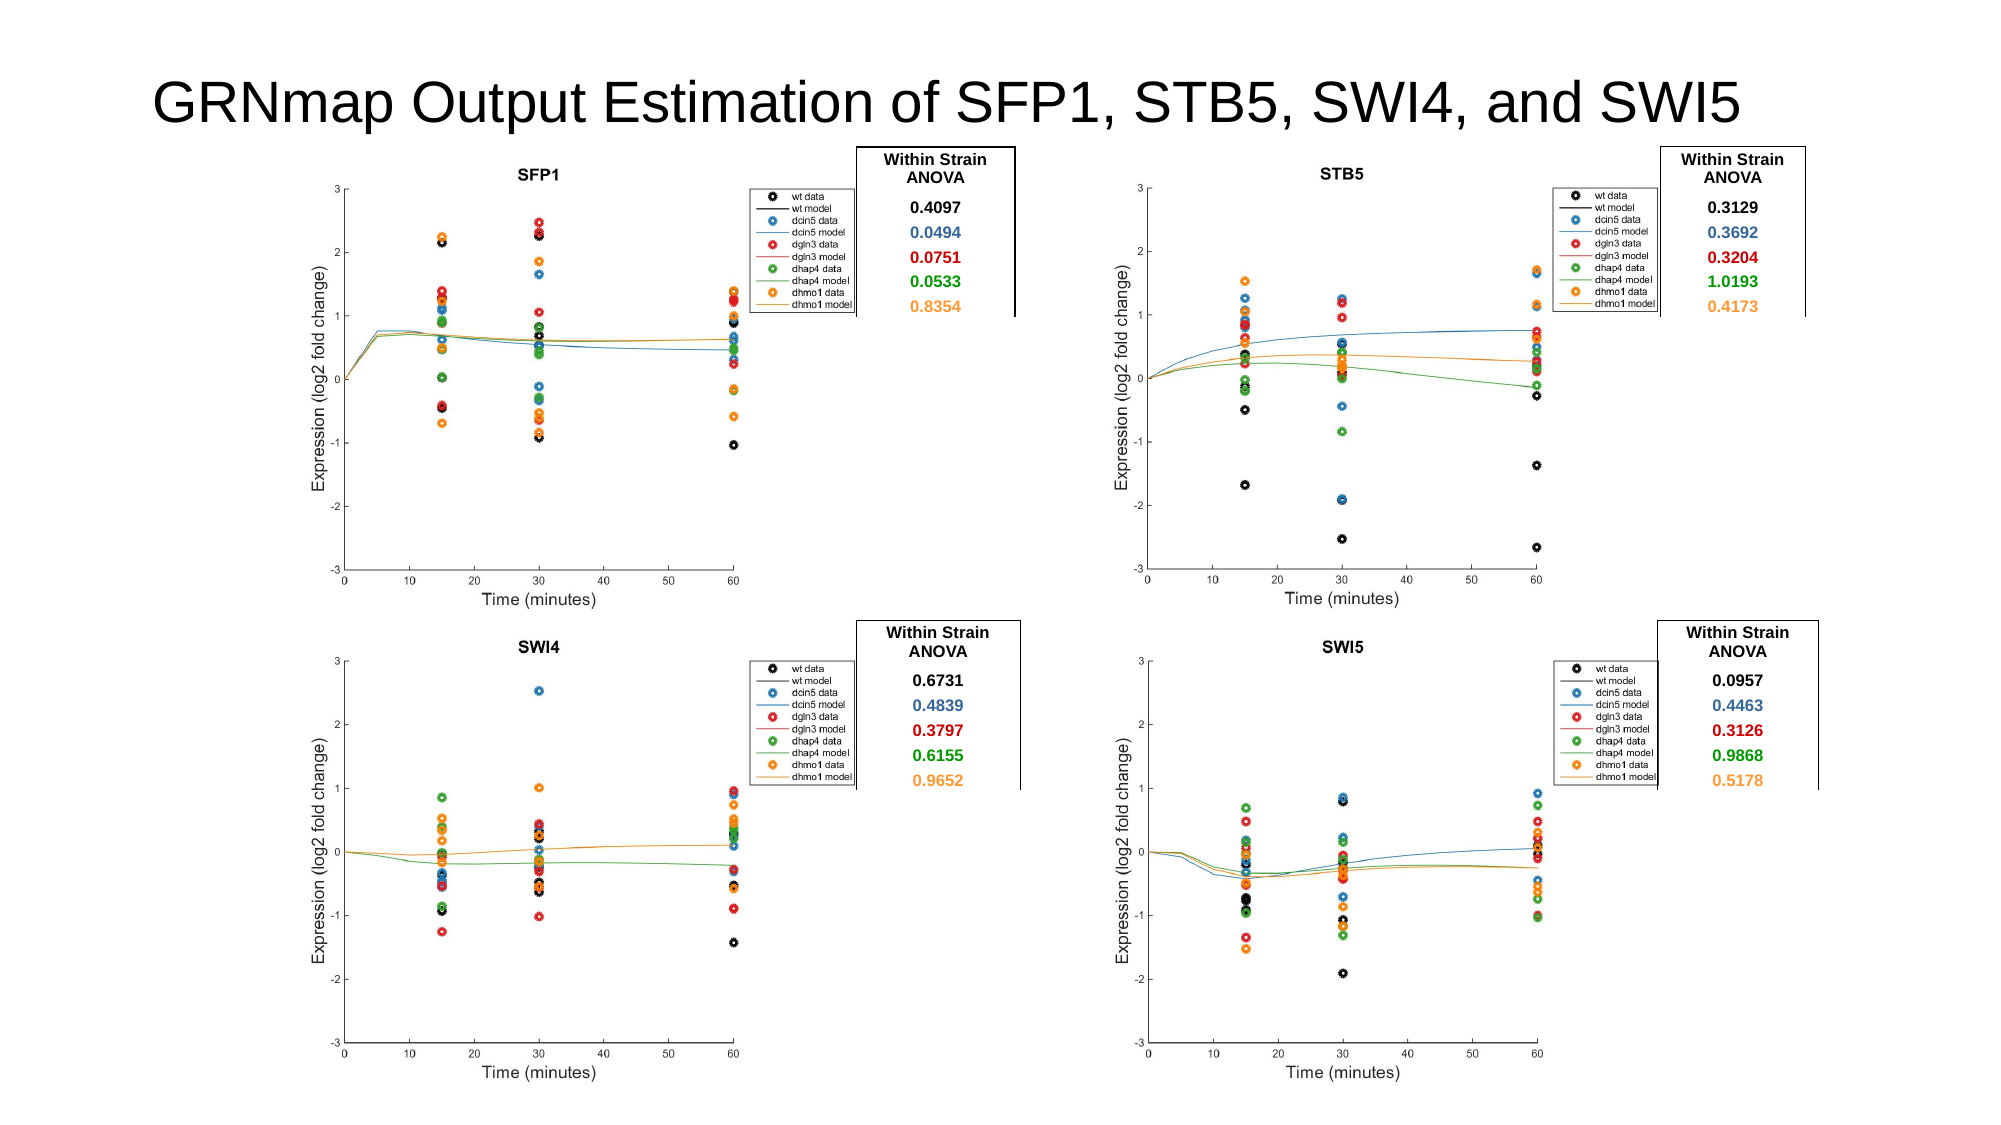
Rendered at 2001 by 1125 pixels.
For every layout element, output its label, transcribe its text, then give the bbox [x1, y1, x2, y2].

table_header Within Strain ANOVA [1661, 147, 1805, 189]
table_header Within Strain ANOVA [857, 148, 1014, 189]
picture [1082, 153, 1705, 620]
table_cell 0.3126 [1706, 715, 1818, 740]
table_cell 0.6731 [902, 662, 1020, 690]
table_cell 0.0494 [902, 217, 1014, 242]
table_cell 0.9868 [1706, 740, 1818, 765]
picture [1083, 626, 1706, 1094]
table_cell 0.8354 [902, 292, 1014, 317]
table_cell 0.3797 [902, 715, 1020, 740]
table_cell 0.4173 [1705, 292, 1805, 317]
table_cell 0.5178 [1706, 765, 1818, 790]
picture [279, 626, 902, 1094]
table_cell 0.4463 [1706, 690, 1818, 715]
table_cell 0.6155 [902, 740, 1020, 765]
table_cell 0.3204 [1705, 242, 1805, 267]
table_cell 1.0193 [1705, 267, 1805, 292]
table_header Within Strain ANOVA [1658, 621, 1818, 662]
table_cell 0.3129 [1705, 189, 1805, 217]
table_cell 0.4097 [902, 189, 1014, 217]
picture [279, 154, 902, 621]
table_cell 0.0751 [902, 242, 1014, 267]
table_cell 0.0533 [902, 267, 1014, 292]
table_cell 0.3692 [1705, 217, 1805, 242]
title GRNmap Output Estimation of SFP1, STB5, SWI4, and SWI5 [137, 59, 1863, 147]
table_header Within Strain ANOVA [857, 621, 1020, 662]
table_cell 0.9652 [902, 765, 1020, 790]
table_cell 0.4839 [902, 690, 1020, 715]
table_cell 0.0957 [1706, 662, 1818, 690]
